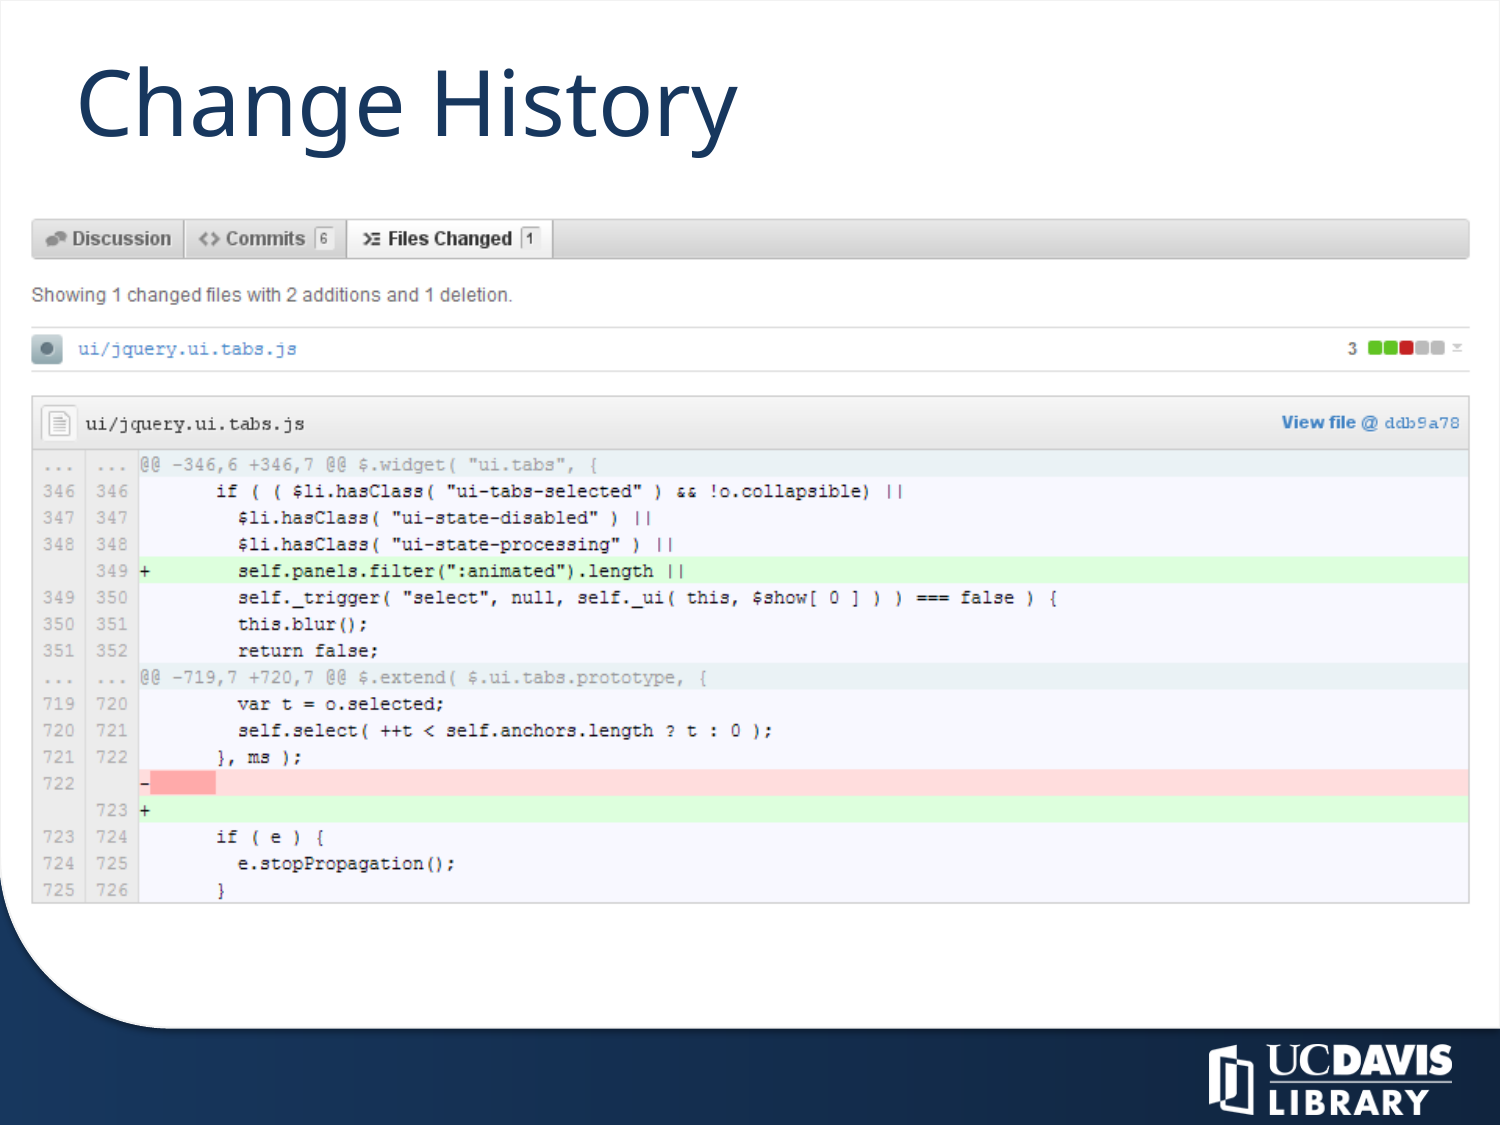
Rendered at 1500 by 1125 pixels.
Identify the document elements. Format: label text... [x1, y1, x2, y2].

picture [1209, 1044, 1452, 1115]
picture [16, 208, 1481, 915]
title Change History [75, 45, 1425, 206]
text_box [0, 0, 1500, 1029]
